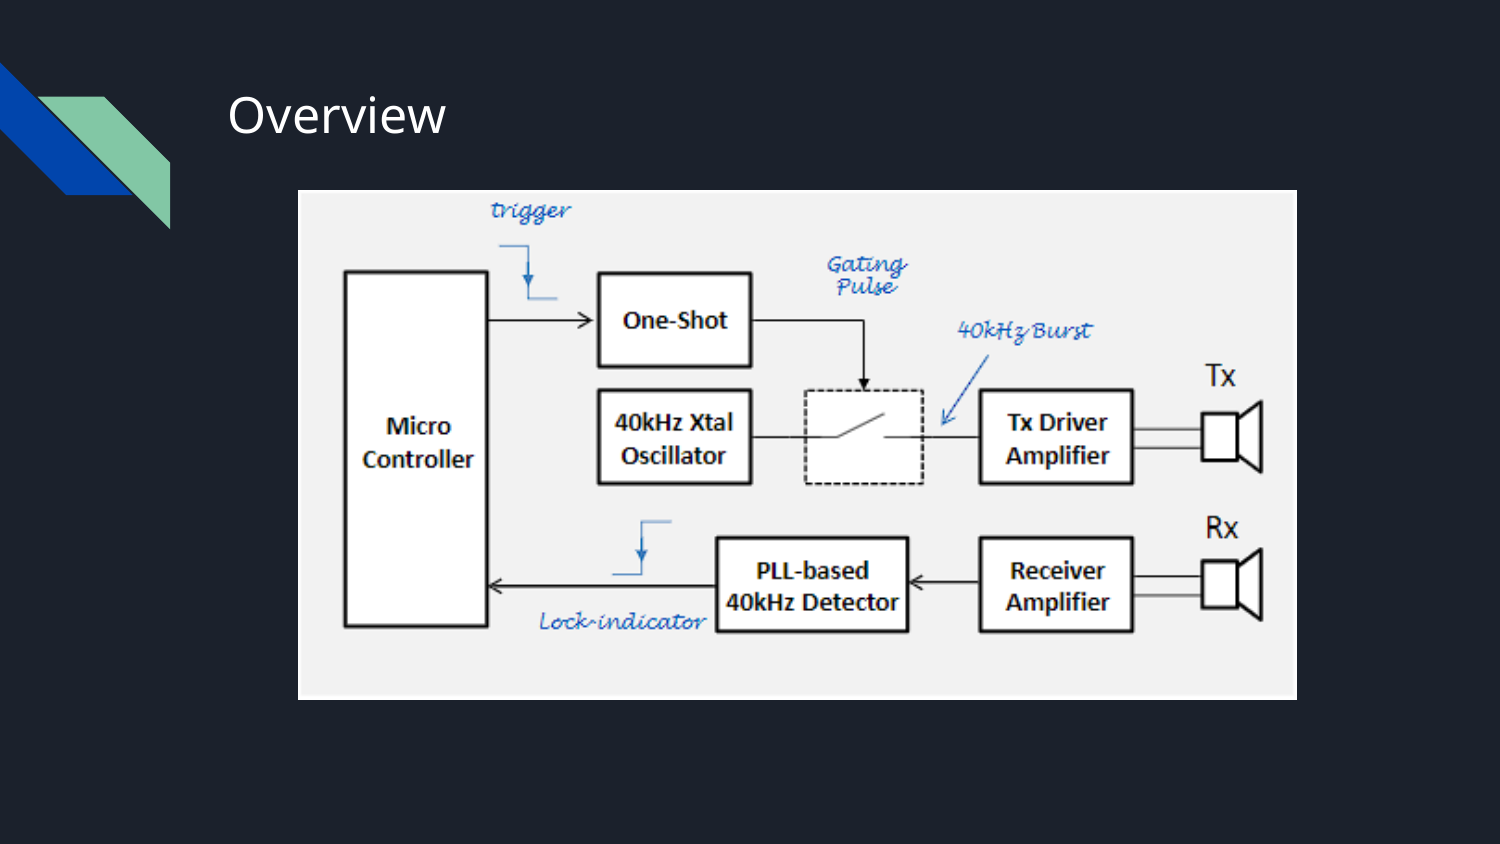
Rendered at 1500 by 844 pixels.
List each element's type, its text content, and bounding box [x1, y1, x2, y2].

picture [298, 189, 1298, 700]
title Overview [212, 64, 1368, 215]
